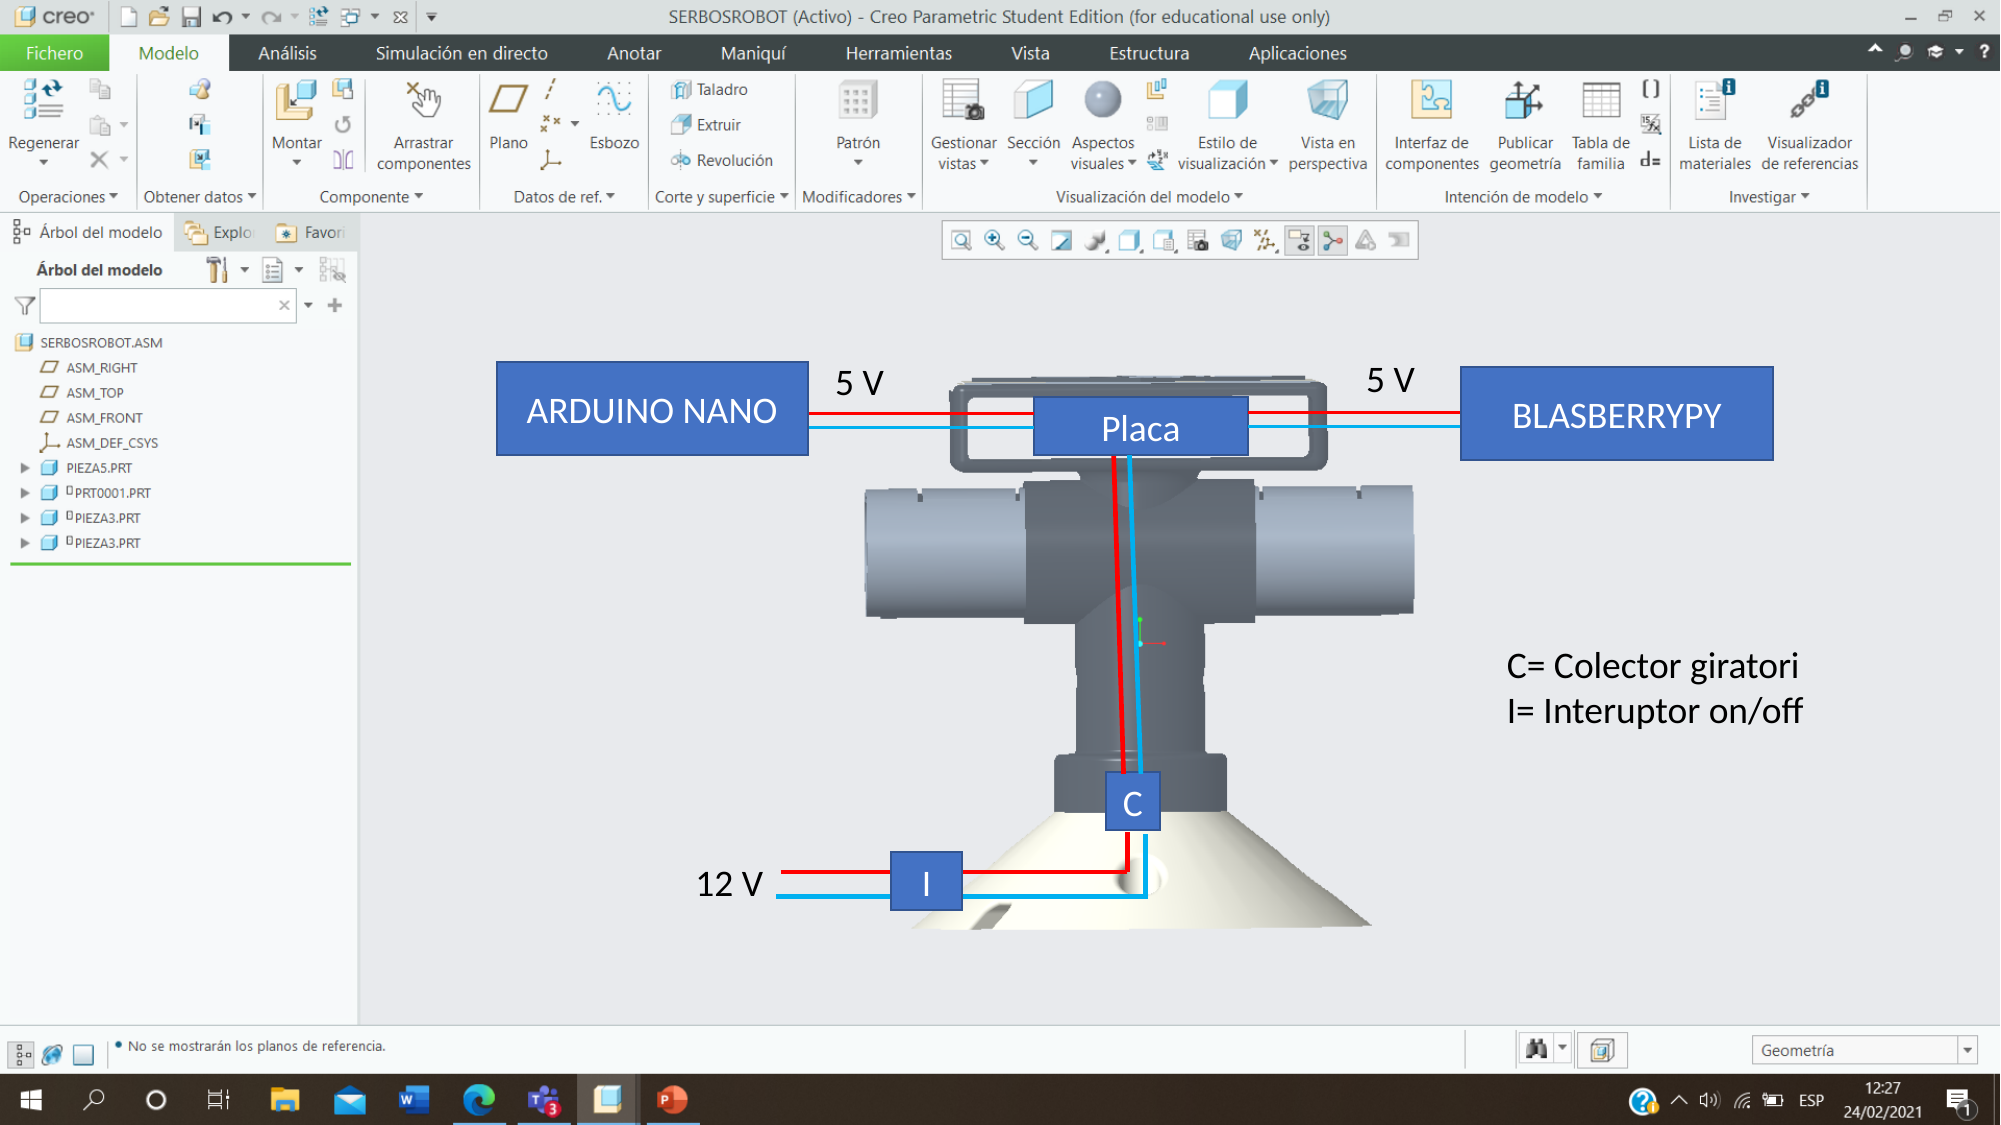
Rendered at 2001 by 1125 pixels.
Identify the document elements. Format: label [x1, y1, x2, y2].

text_box [1113, 445, 1124, 774]
text_box [1129, 455, 1141, 774]
picture [0, 0, 2000, 1125]
